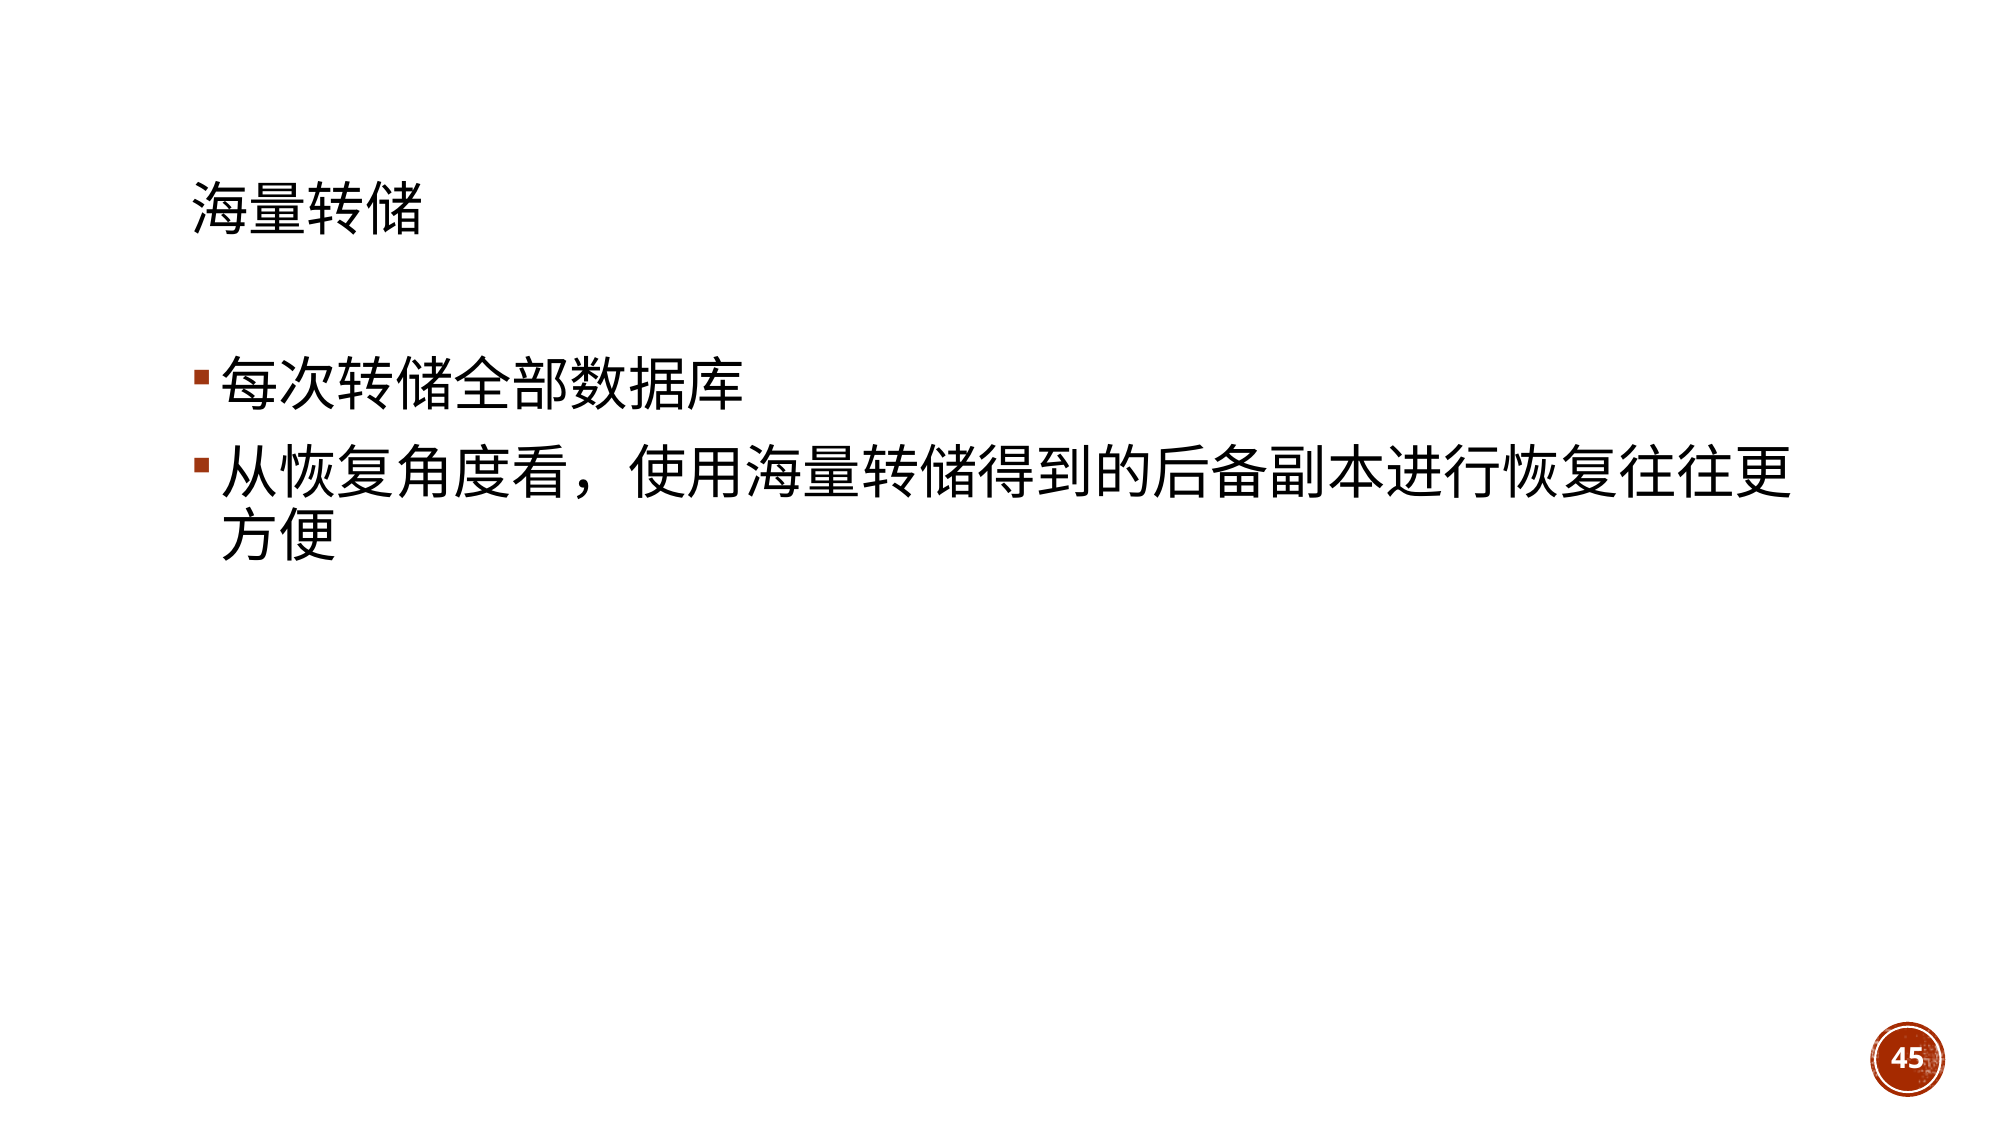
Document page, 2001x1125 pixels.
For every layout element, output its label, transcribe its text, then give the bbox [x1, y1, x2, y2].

slide_number 45 [1855, 1028, 1961, 1089]
list 每次转储全部数据库 从恢复角度看，使用海量转储得到的后备副本进行恢复往往更方便 [175, 348, 1826, 1013]
title 海量转储 [175, 79, 1826, 344]
